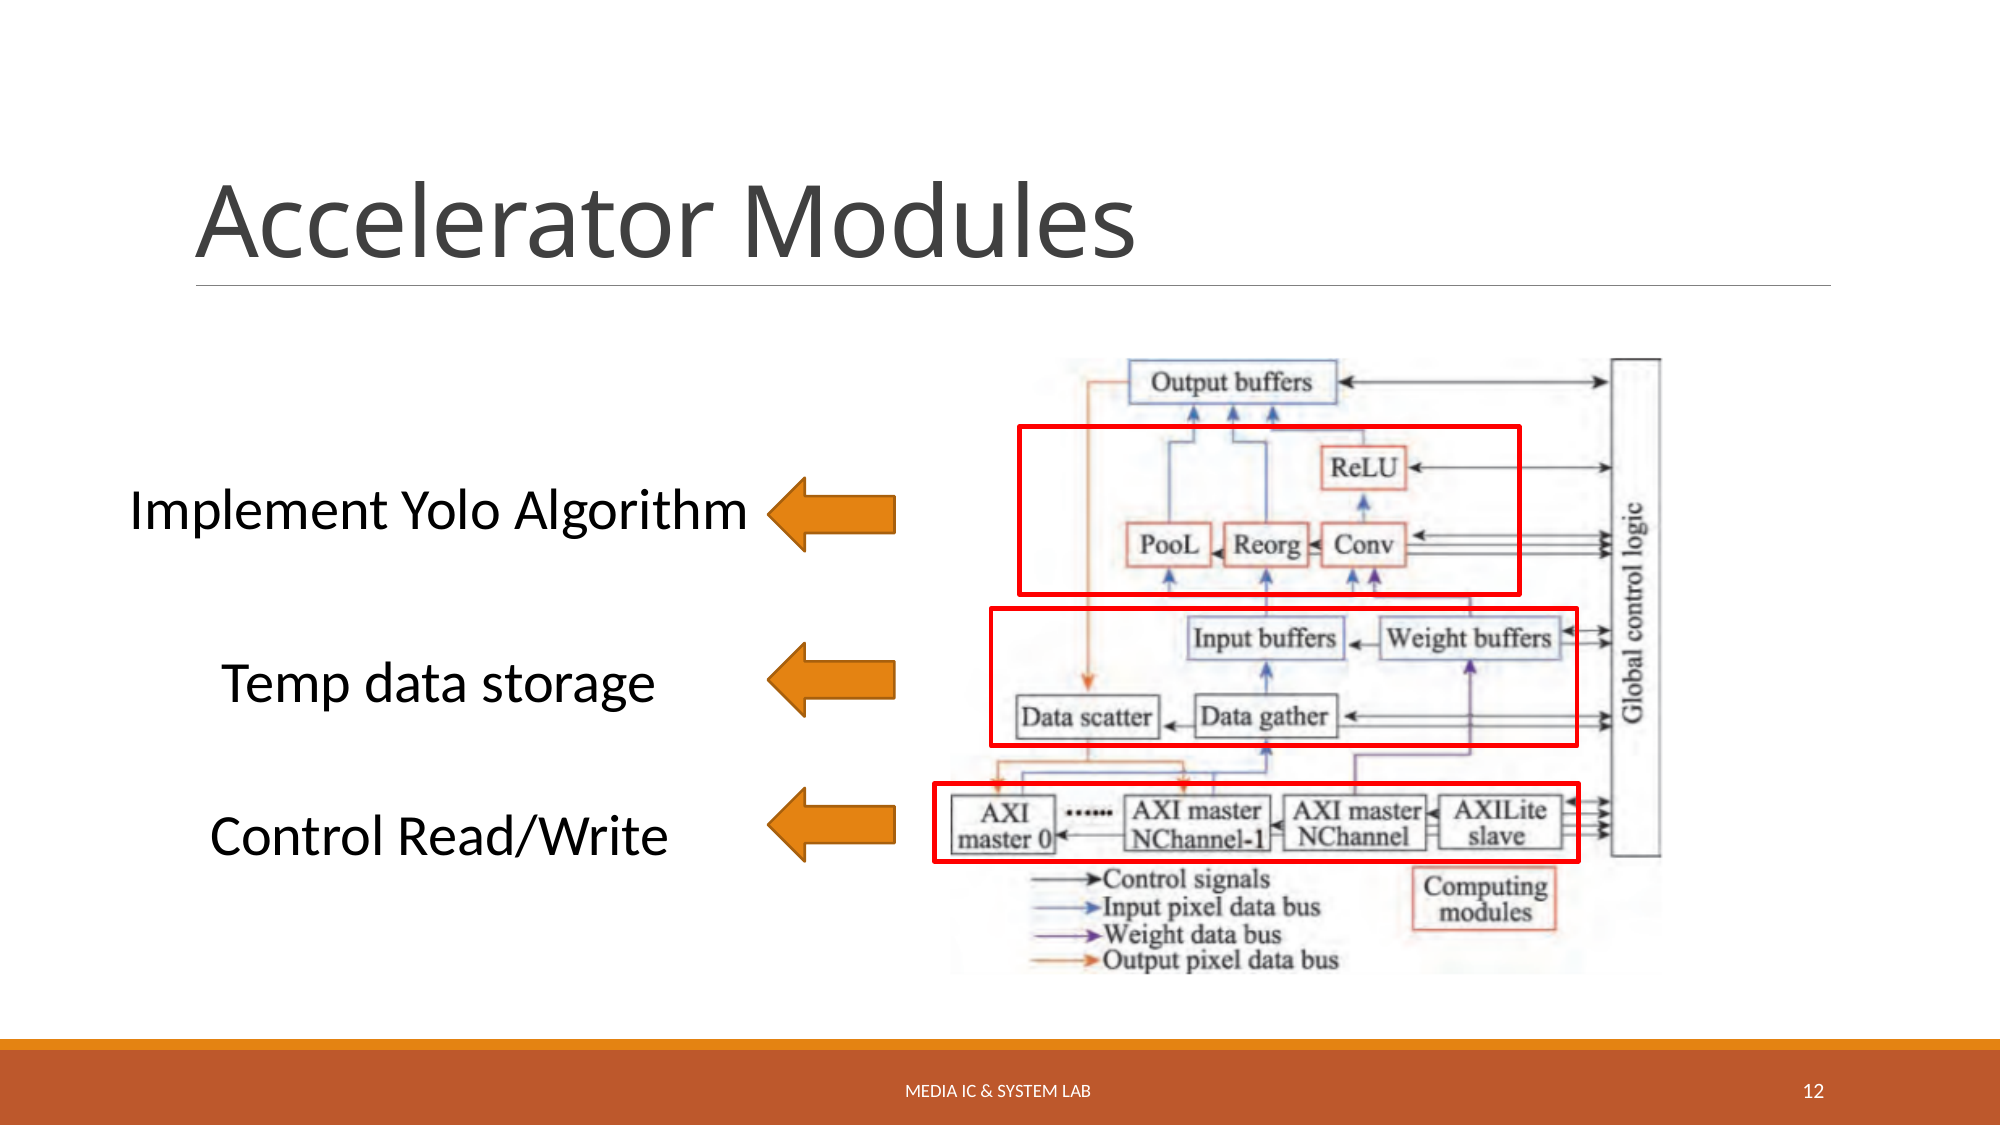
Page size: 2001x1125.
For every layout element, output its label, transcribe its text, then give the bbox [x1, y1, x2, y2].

text_box Temp data storage [207, 636, 672, 722]
text_box [766, 786, 896, 863]
text_box [766, 476, 896, 553]
slide_number 12 [1624, 1059, 1840, 1120]
footer Media IC & System Lab [604, 1059, 1396, 1120]
picture [929, 322, 1692, 998]
title Accelerator Modules [180, 47, 1830, 285]
text_box [766, 641, 896, 718]
text_box Control Read/Write [195, 789, 685, 874]
text_box Implement Yolo Algorithm [115, 463, 764, 549]
